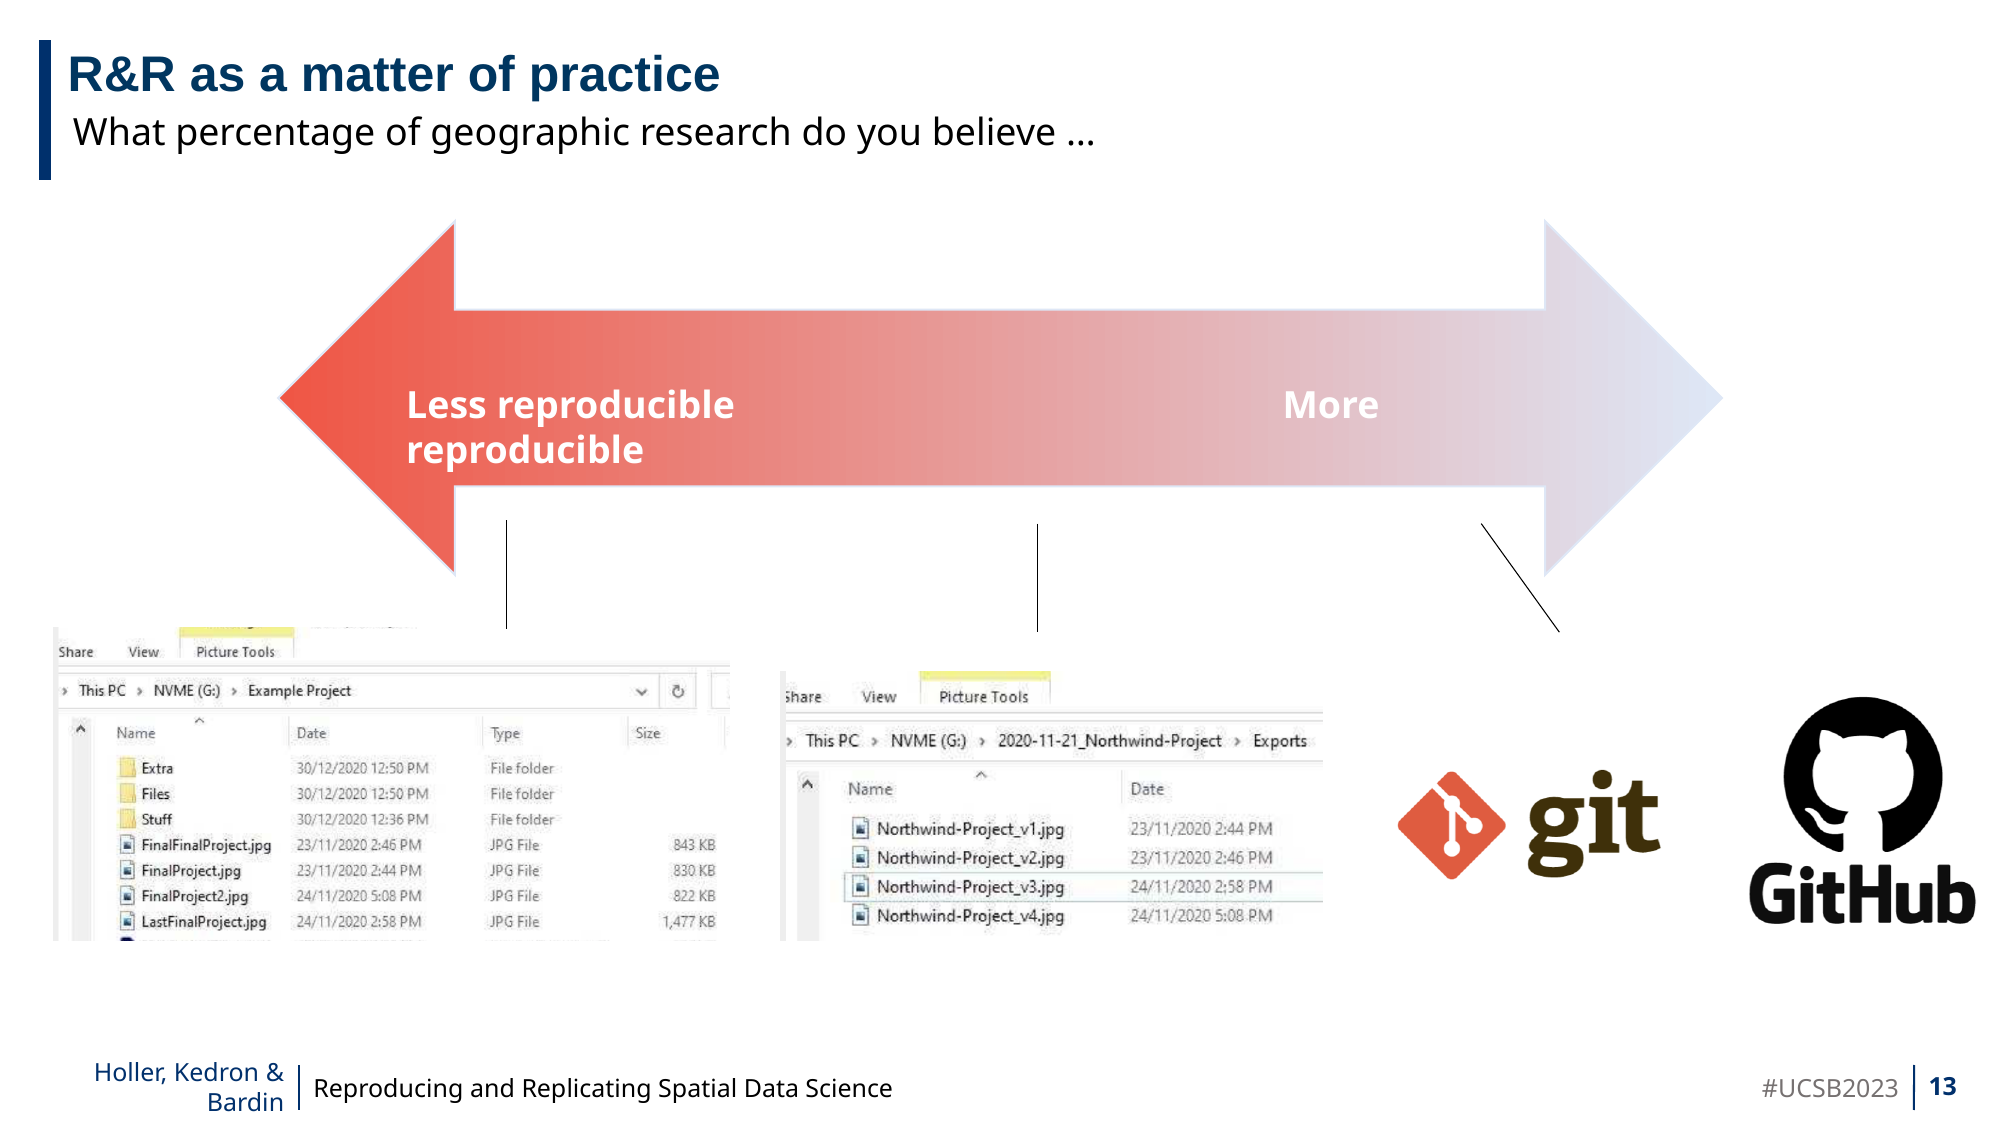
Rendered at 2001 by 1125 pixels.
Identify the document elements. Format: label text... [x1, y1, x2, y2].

text_box [276, 218, 1724, 523]
text_box What percentage of geographic research do you believe … [58, 101, 1849, 161]
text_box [52, 520, 730, 941]
text_box R&R as a matter of practice [52, 34, 1323, 109]
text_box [1372, 523, 2000, 952]
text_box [780, 523, 1323, 941]
text_box Less reproducible More reproducible [391, 373, 1632, 479]
